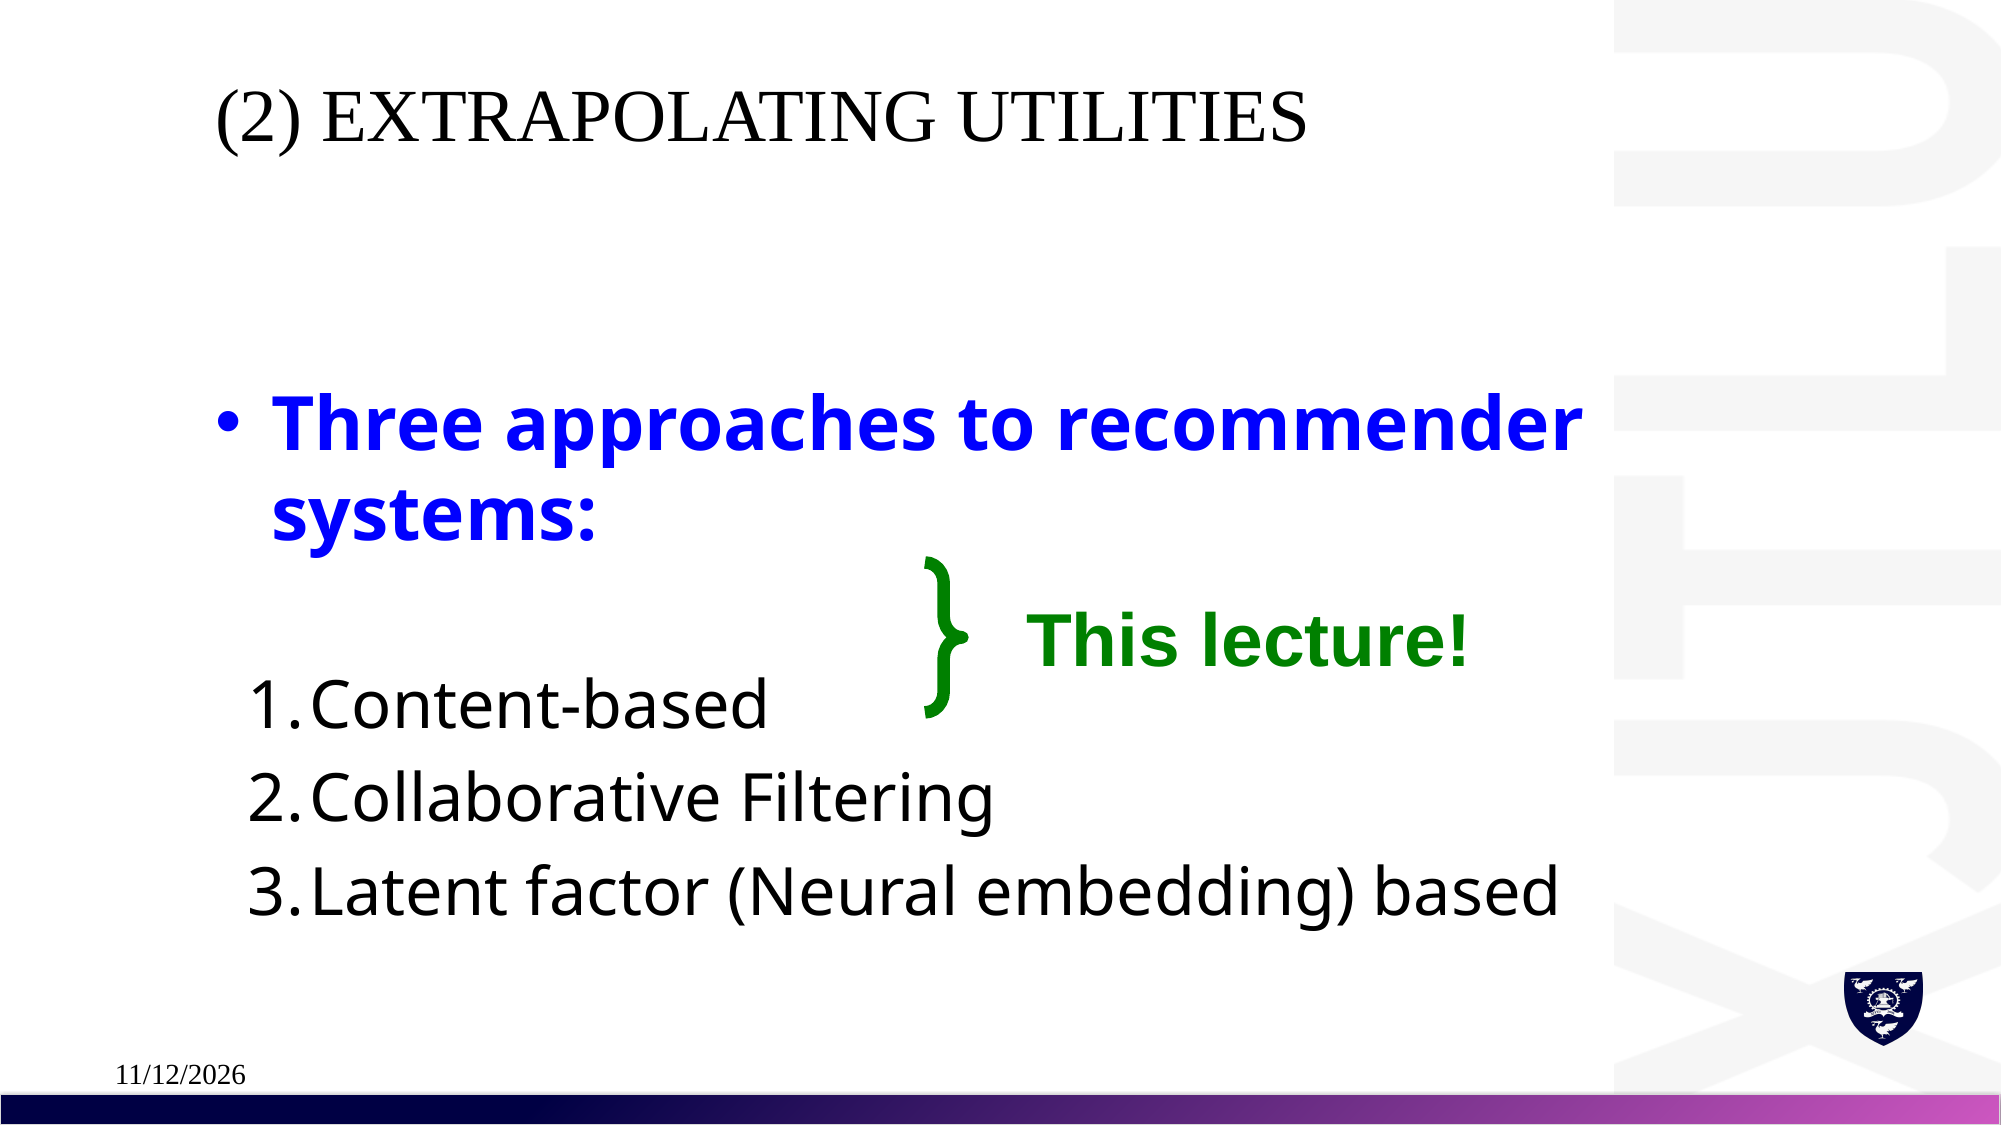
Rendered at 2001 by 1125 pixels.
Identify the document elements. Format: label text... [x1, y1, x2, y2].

text_box This lecture! [1011, 584, 1487, 690]
title (2) Extrapolating Utilities [200, 47, 1438, 175]
slide_number [99, 1042, 567, 1103]
slide_number [1433, 1042, 1900, 1103]
picture [1844, 972, 1923, 1046]
text_box [924, 561, 964, 714]
list Three approaches to recommender systems: Content-based Collaborative Filtering Latent factor (Neural embedding) based [200, 302, 1738, 1013]
